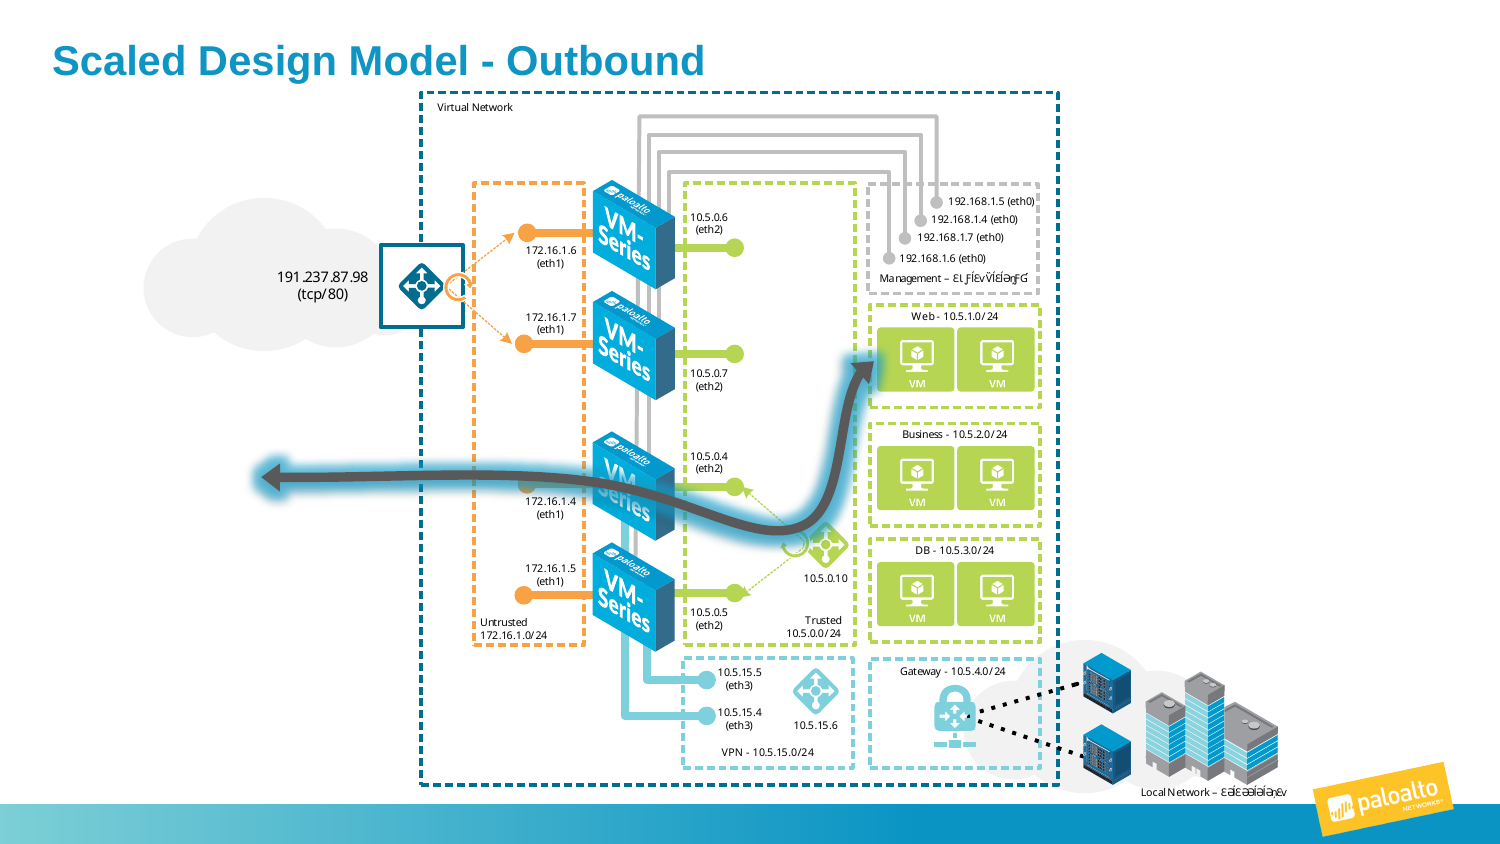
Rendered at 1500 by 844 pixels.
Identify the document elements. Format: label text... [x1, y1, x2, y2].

picture [1304, 737, 1461, 836]
title Scaled Design Model - Outbound [52, 33, 1442, 88]
picture [141, 88, 1294, 808]
